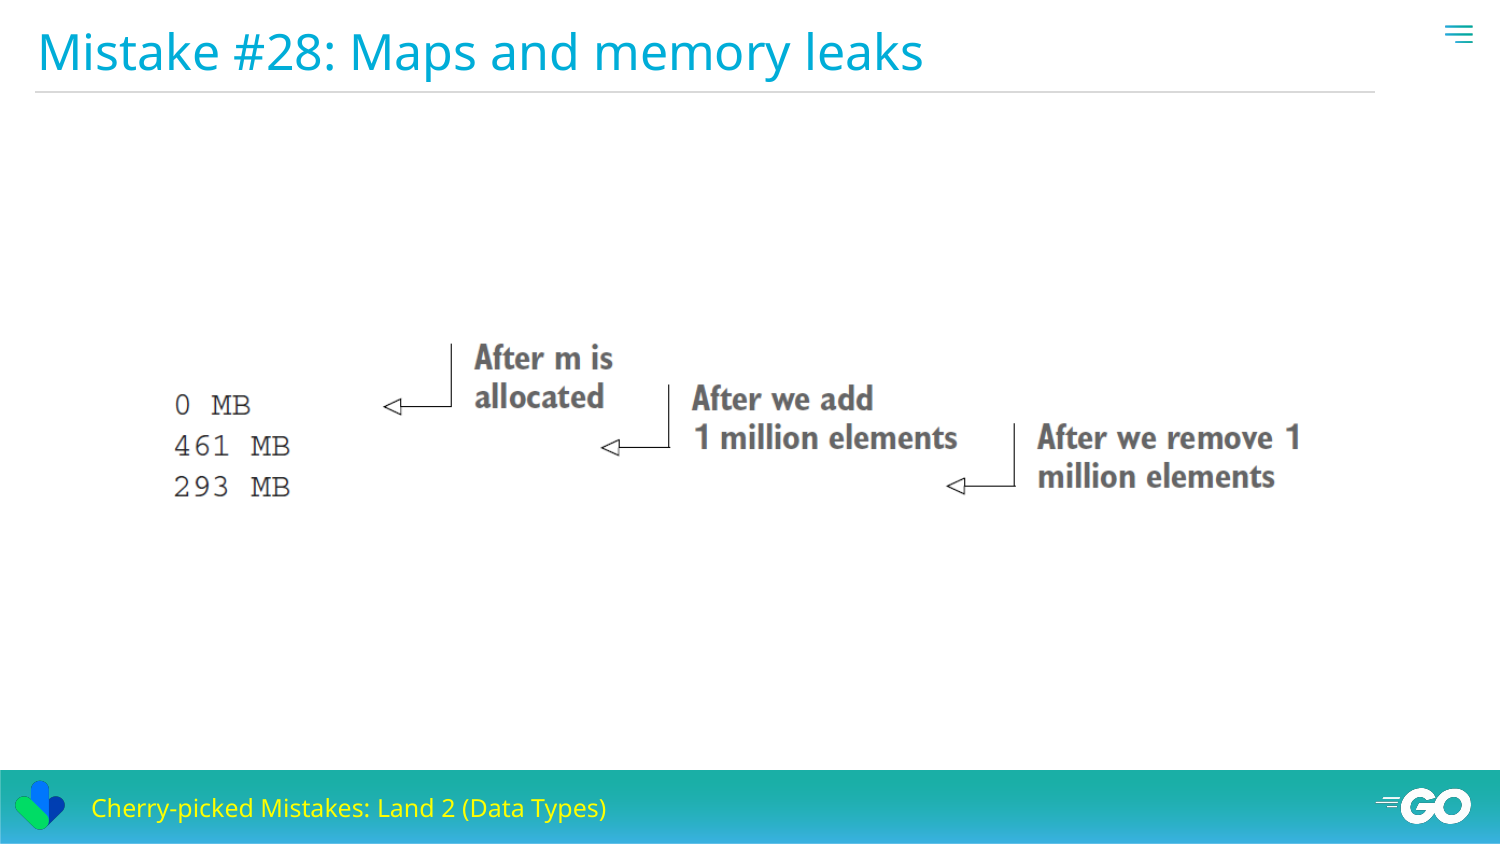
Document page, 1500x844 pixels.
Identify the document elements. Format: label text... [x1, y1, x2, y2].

title Mistake #28: Maps and memory leaks [22, 12, 1421, 90]
picture [1445, 25, 1473, 43]
subtitle Cherry-picked Mistakes: Land 2 (Data Types) [76, 777, 962, 844]
picture [0, 770, 1500, 844]
picture [158, 319, 1370, 548]
